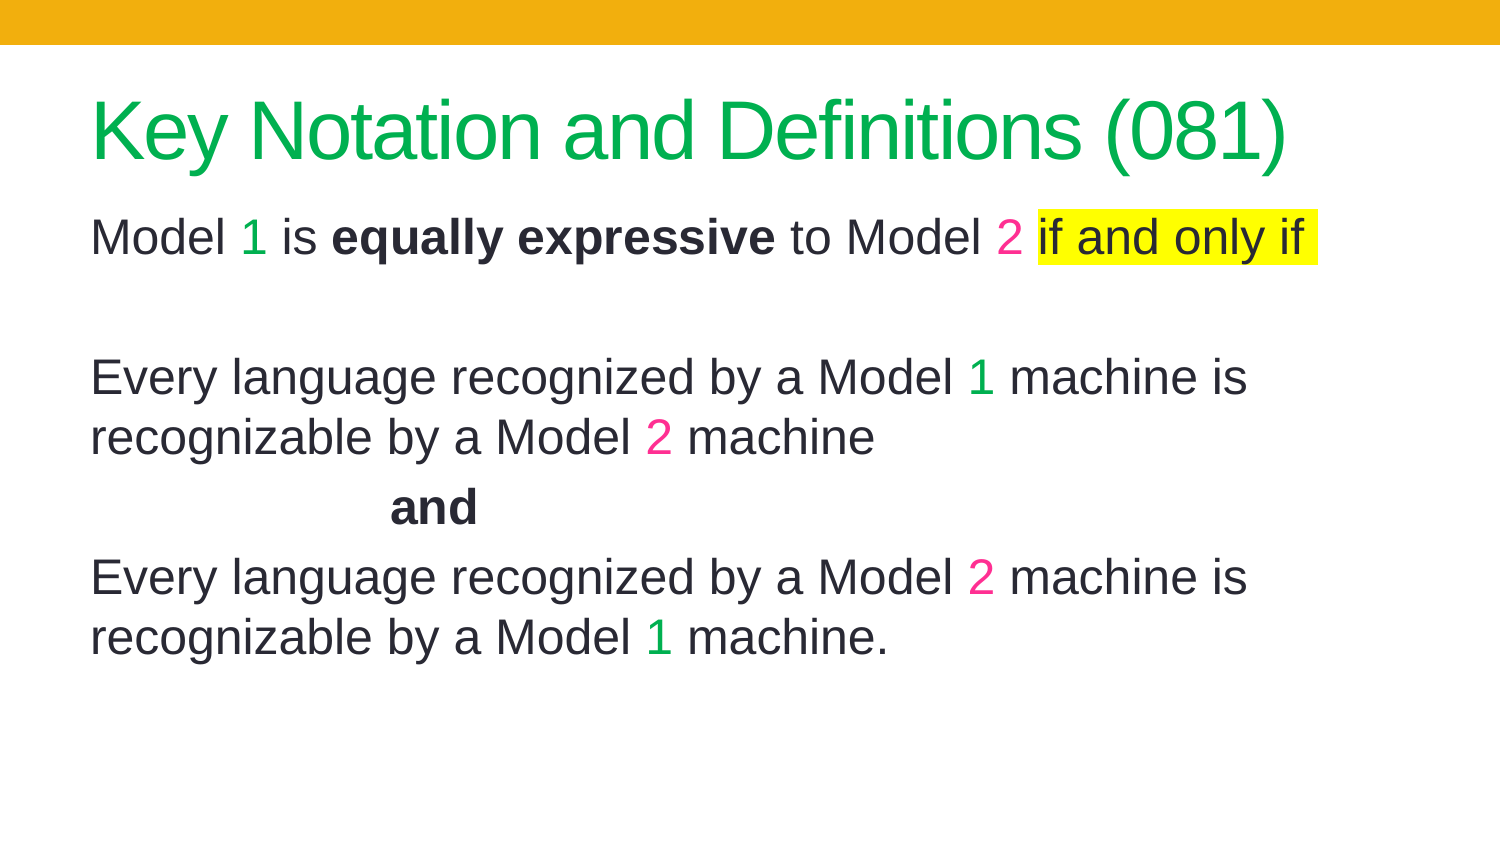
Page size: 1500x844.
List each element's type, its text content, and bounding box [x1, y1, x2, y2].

list Model 1 is equally expressive to Model 2 if and only if Every language recognized by a Model 1 machine is recognizable by a Model 2 machine and Every language recognized by a Model 2 machine is recognizable by a Model 1 machine. [75, 196, 1425, 778]
title Key Notation and Definitions (081) [75, 65, 1425, 188]
